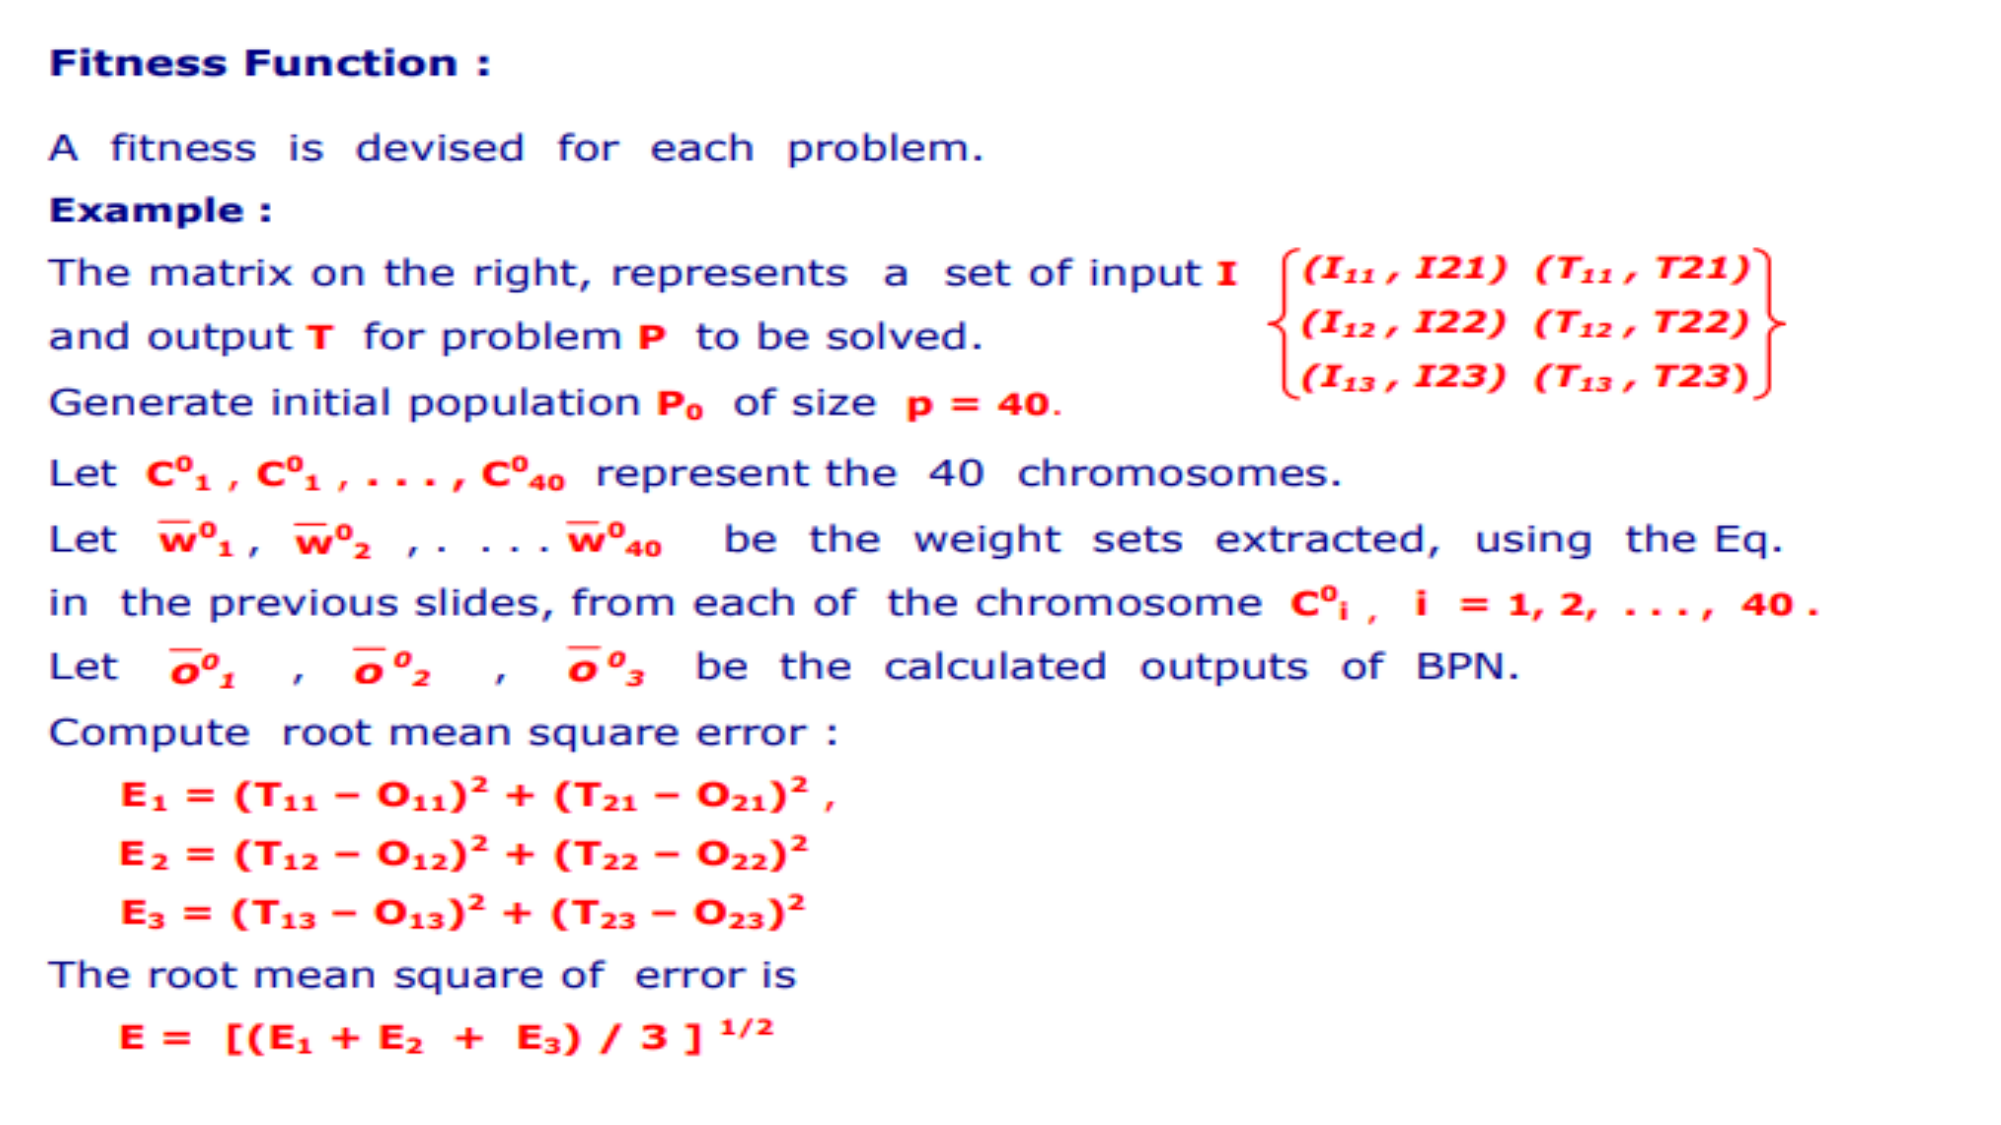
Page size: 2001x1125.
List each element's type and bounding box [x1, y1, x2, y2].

picture [43, 41, 2000, 1066]
